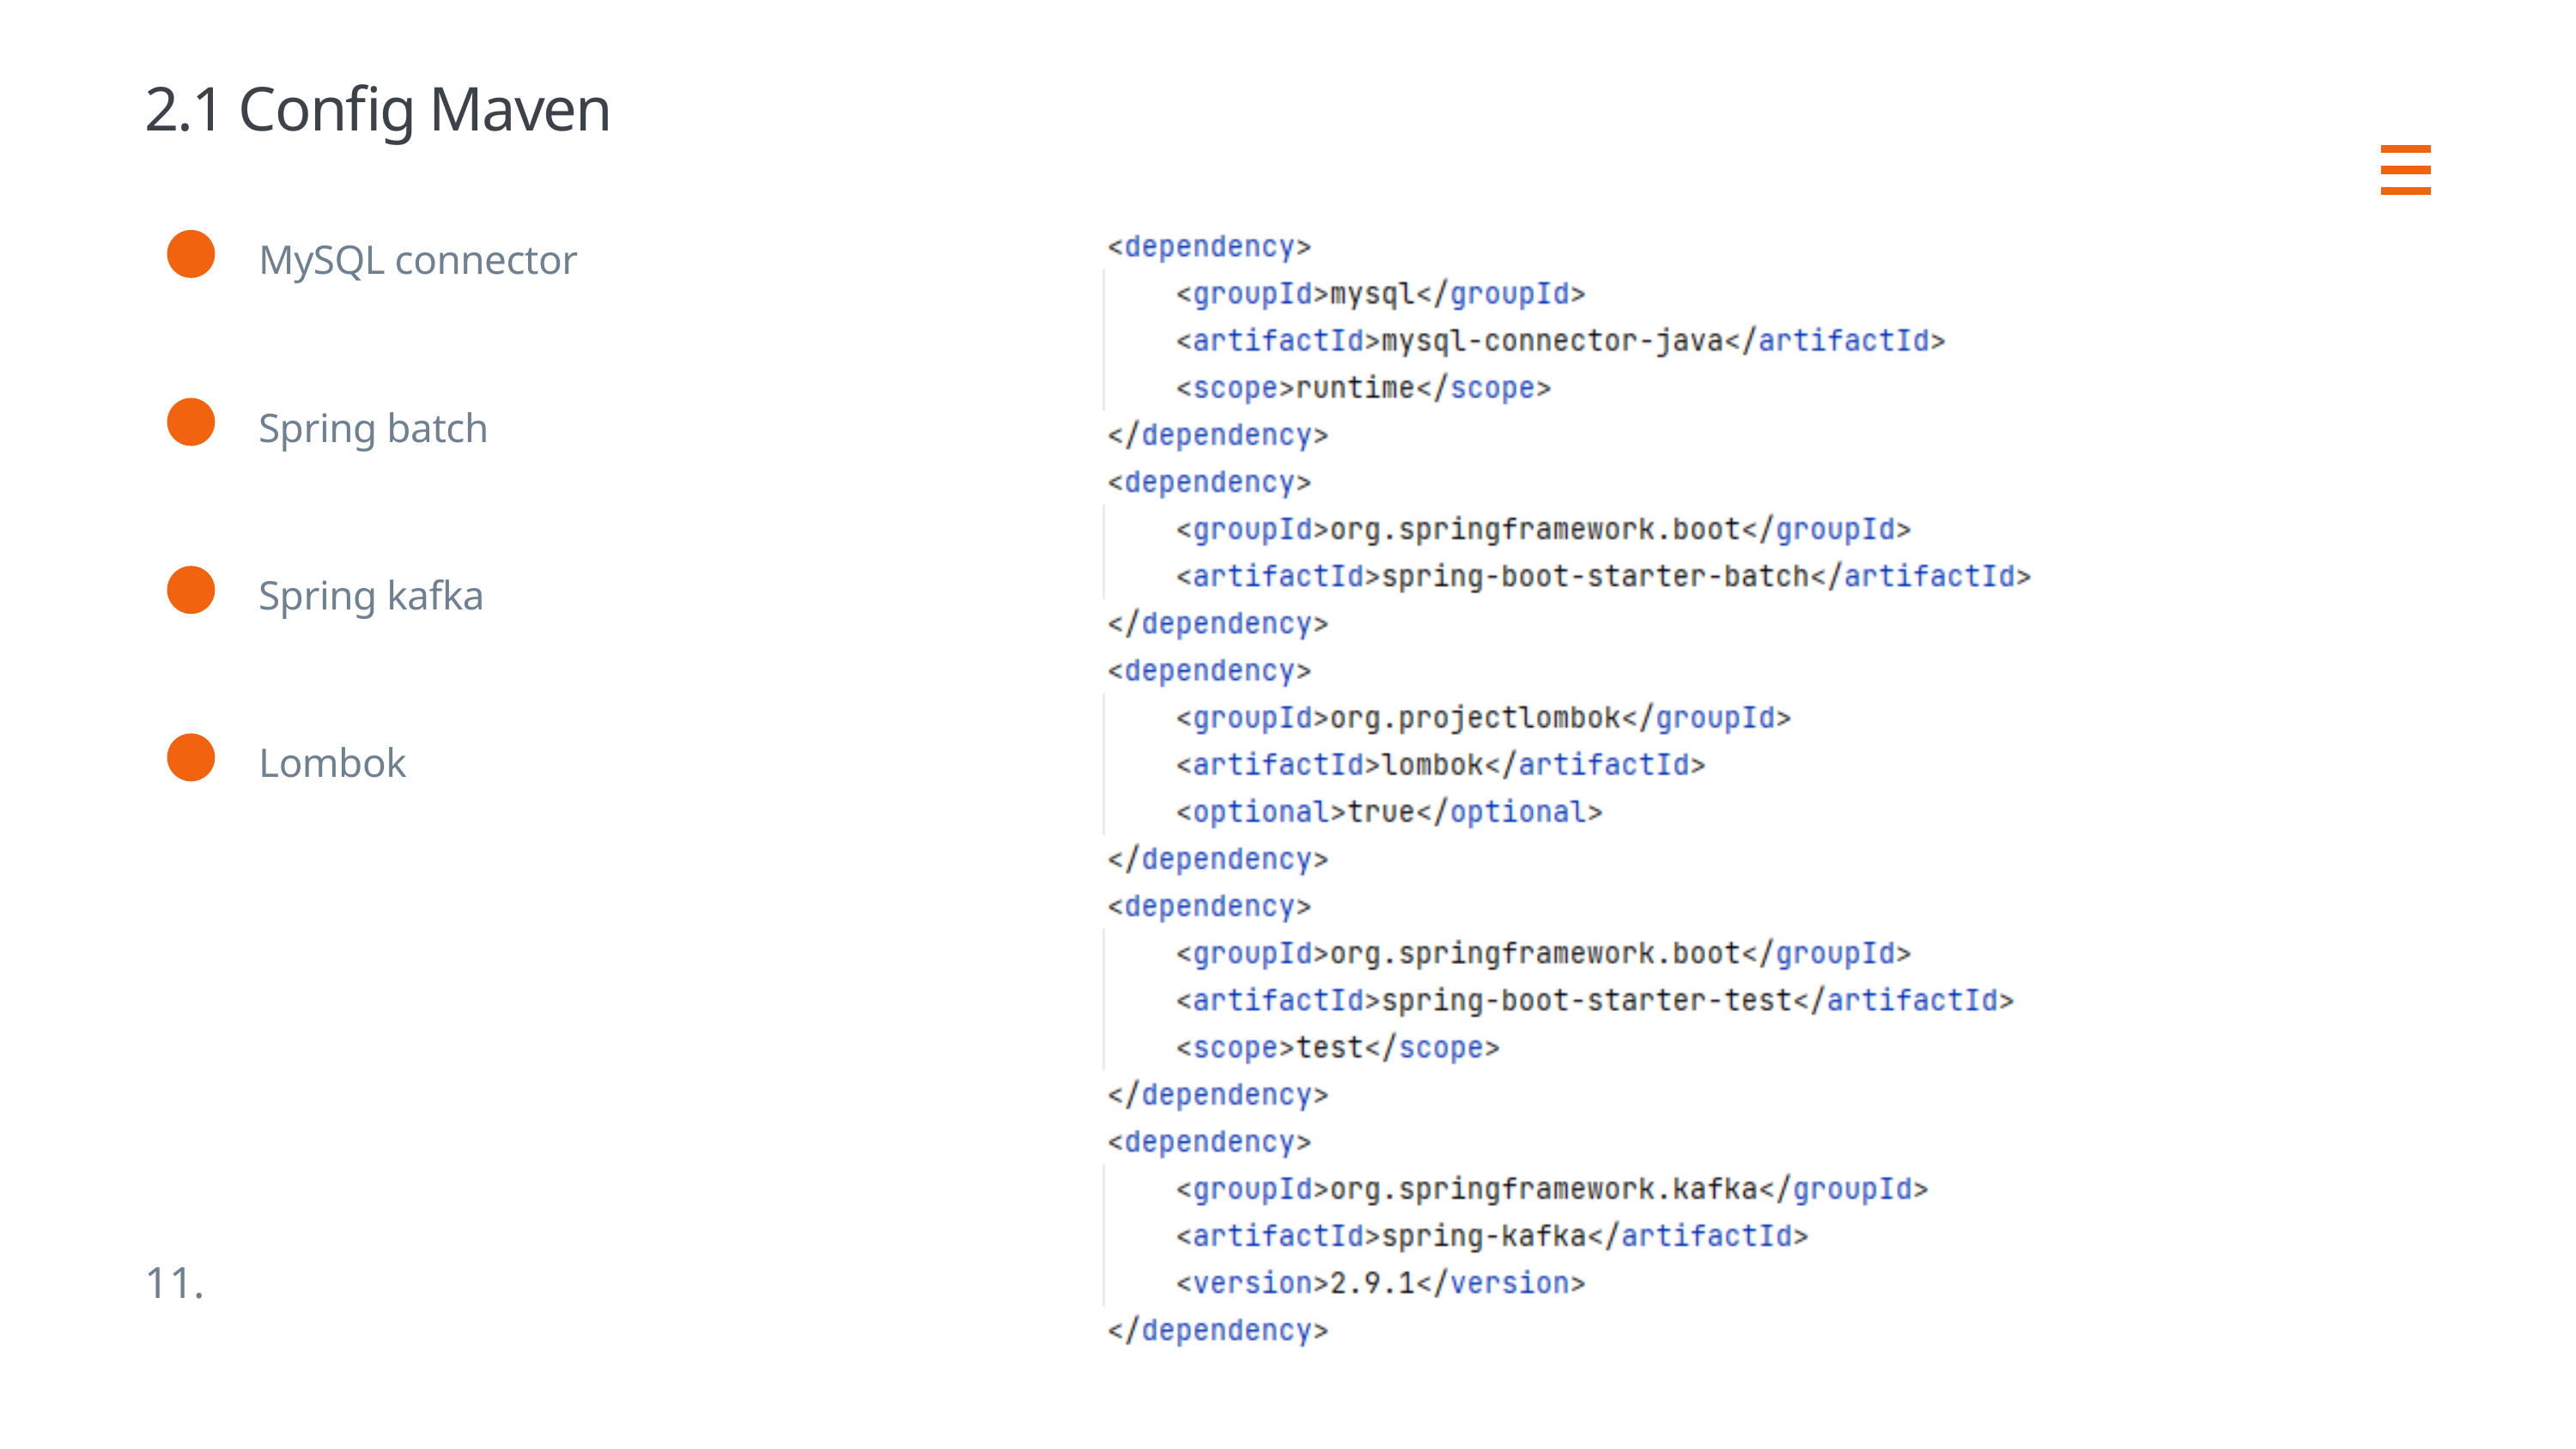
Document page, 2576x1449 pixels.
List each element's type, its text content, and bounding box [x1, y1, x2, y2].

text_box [2380, 144, 2432, 196]
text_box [167, 733, 764, 782]
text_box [167, 565, 764, 615]
picture [1086, 229, 2065, 1359]
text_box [167, 397, 764, 446]
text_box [167, 229, 764, 279]
text_box 2.1 Config Maven [144, 76, 703, 143]
text_box 11. [144, 1246, 763, 1307]
